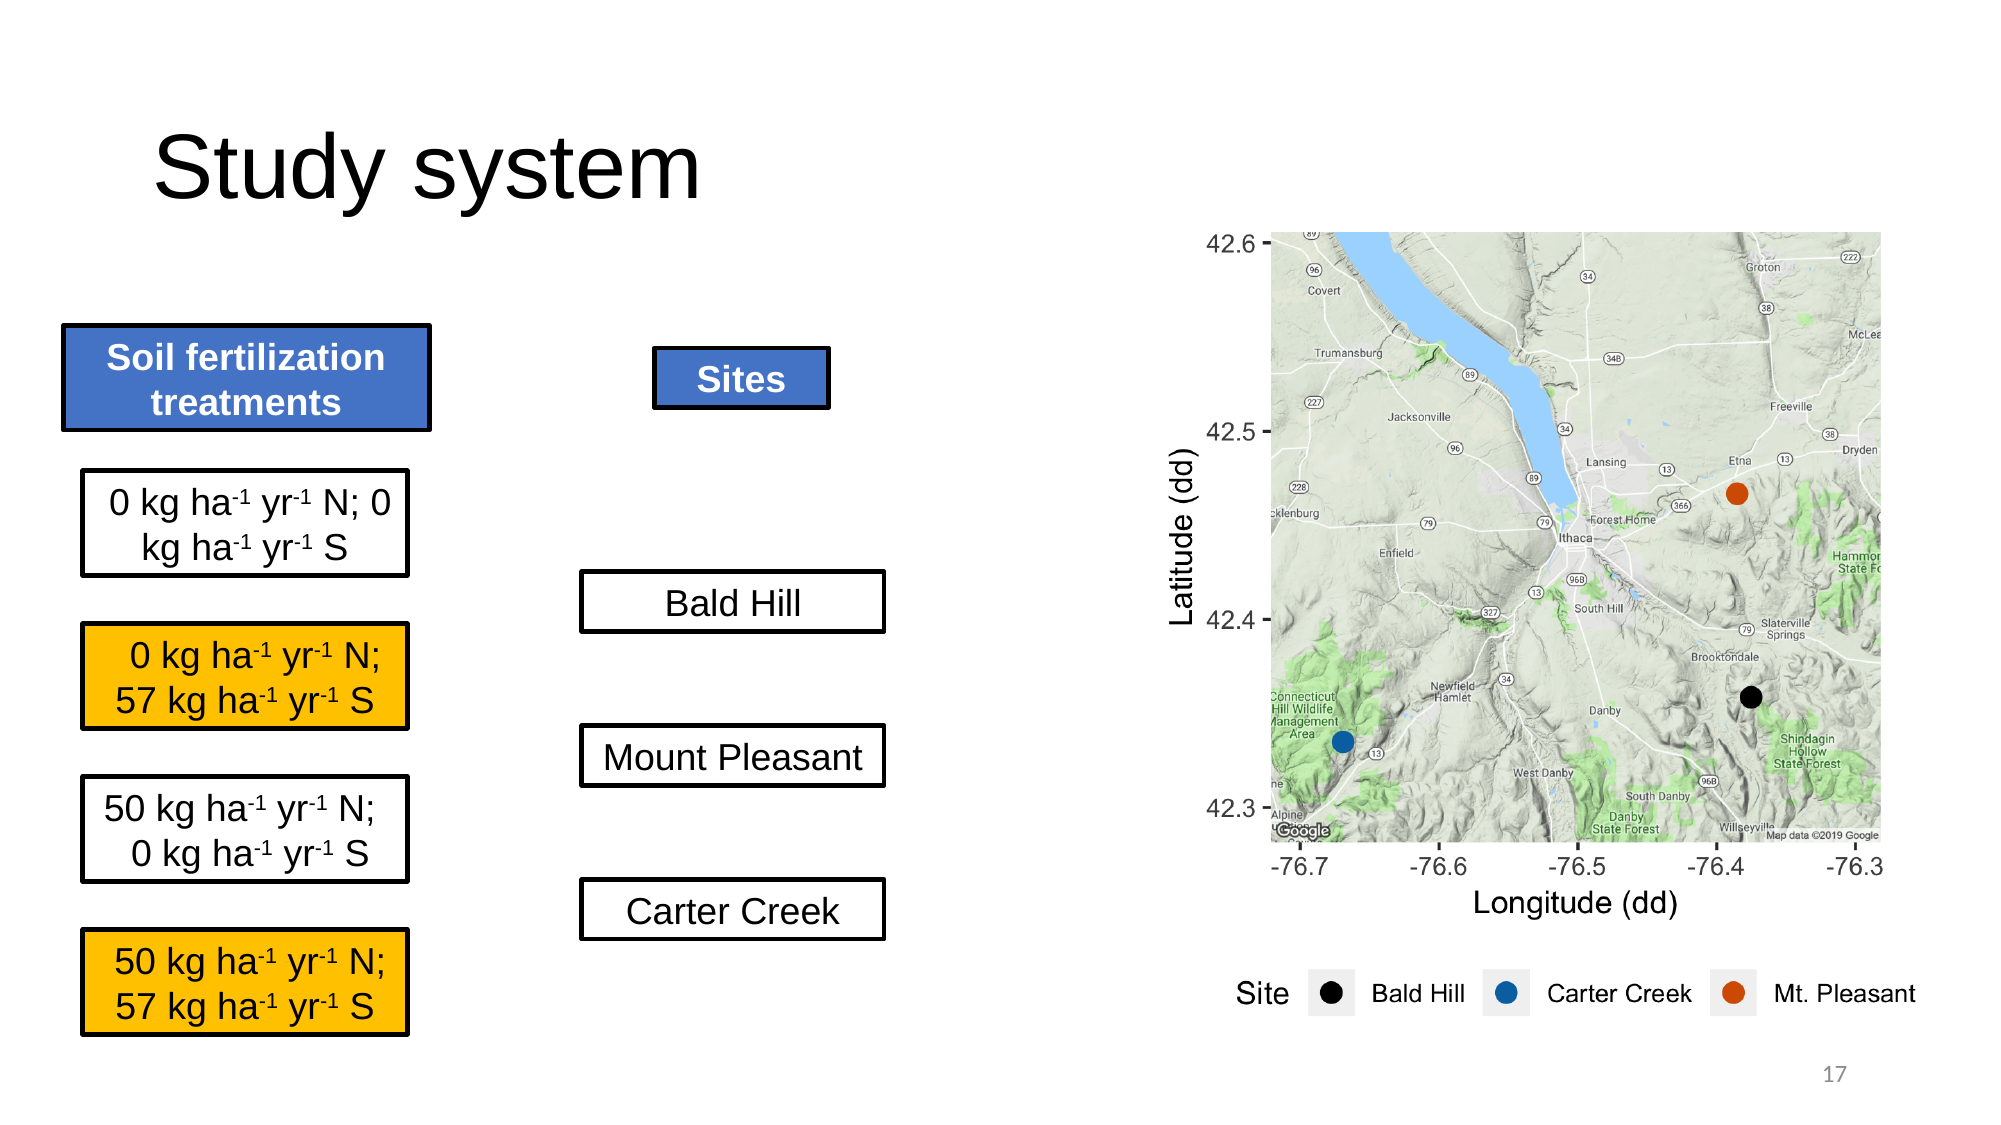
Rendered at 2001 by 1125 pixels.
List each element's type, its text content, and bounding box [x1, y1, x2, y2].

text_box Soil fertilization treatments [63, 325, 430, 431]
slide_number 17 [1412, 1049, 1863, 1103]
picture [1150, 216, 1927, 1049]
title Study system [137, 59, 1863, 278]
text_box Carter Creek [581, 879, 885, 940]
text_box 0 kg ha-1 yr-1 N; 57 kg ha-1 yr-1 S [82, 623, 408, 729]
text_box Mount Pleasant [581, 725, 885, 786]
text_box Bald Hill [581, 571, 885, 632]
text_box 50 kg ha-1 yr-1 N; 57 kg ha-1 yr-1 S [82, 929, 408, 1035]
text_box Sites [654, 348, 829, 408]
text_box 0 kg ha-1 yr-1 N; 0 kg ha-1 yr-1 S [82, 470, 408, 576]
text_box 50 kg ha-1 yr-1 N; 0 kg ha-1 yr-1 S [82, 776, 408, 882]
